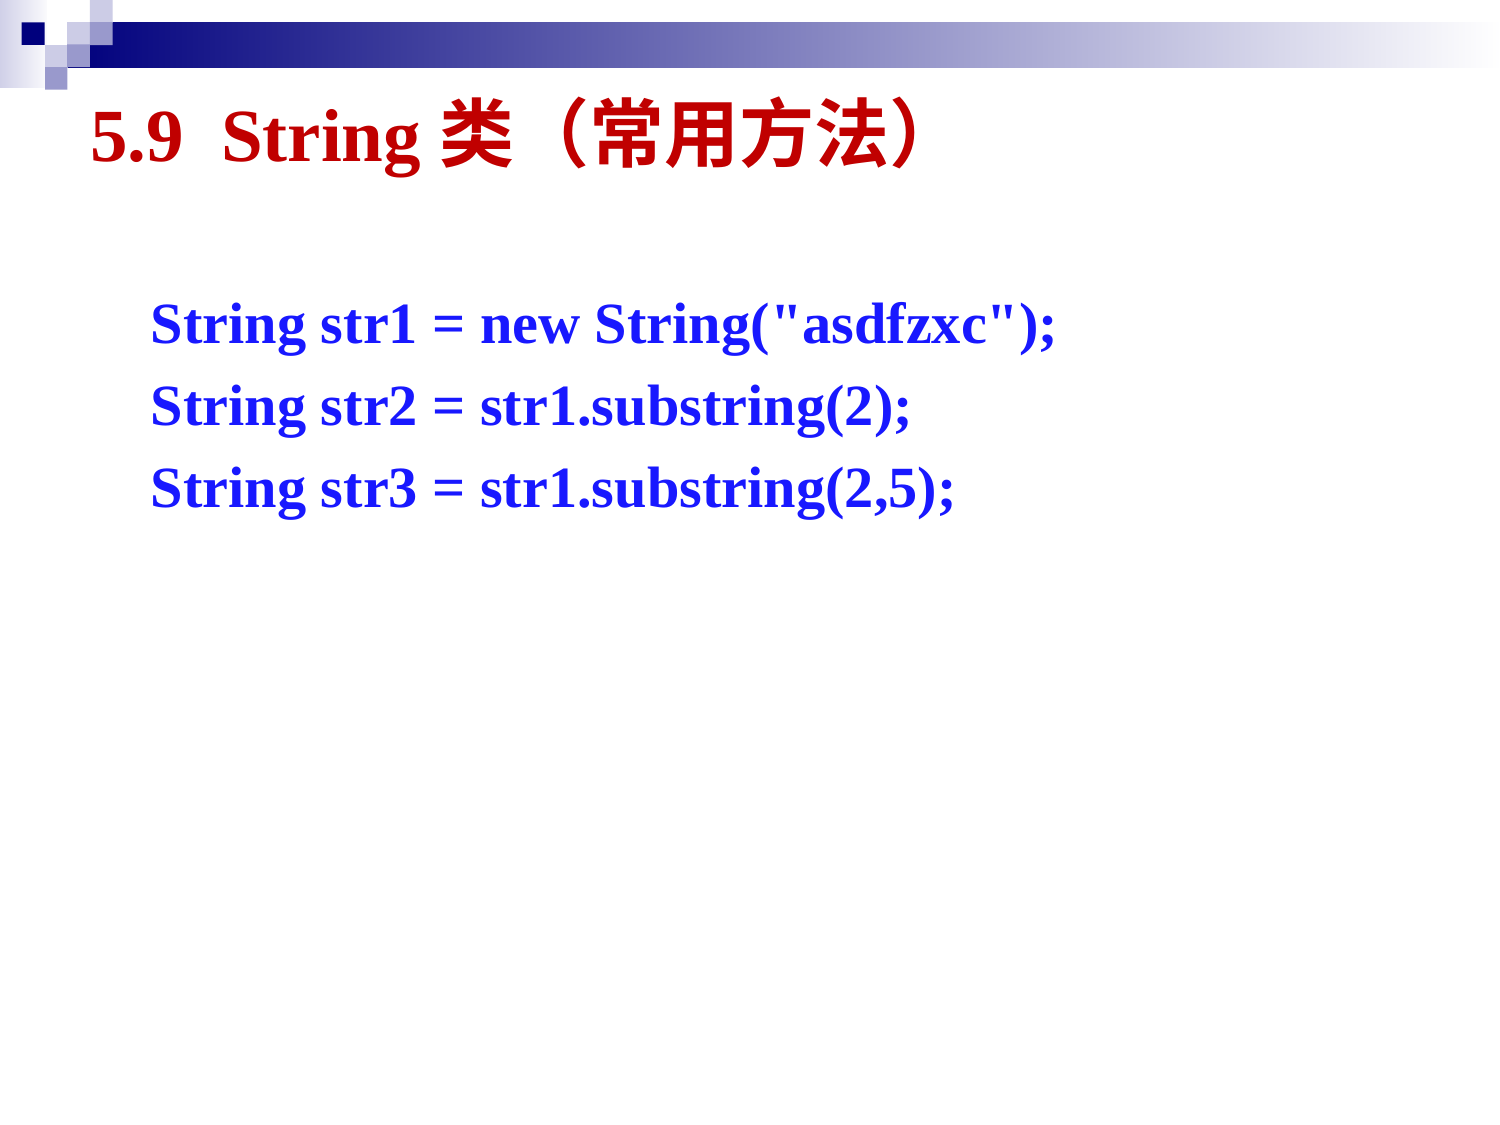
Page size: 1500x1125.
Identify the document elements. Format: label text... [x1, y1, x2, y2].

title 5.9 String类（常用方法） [74, 18, 1426, 245]
list String str1 = new String("asdfzxc"); String str2 = str1.substring(2); String str3 = str1.substring(2,5); [135, 196, 1459, 587]
